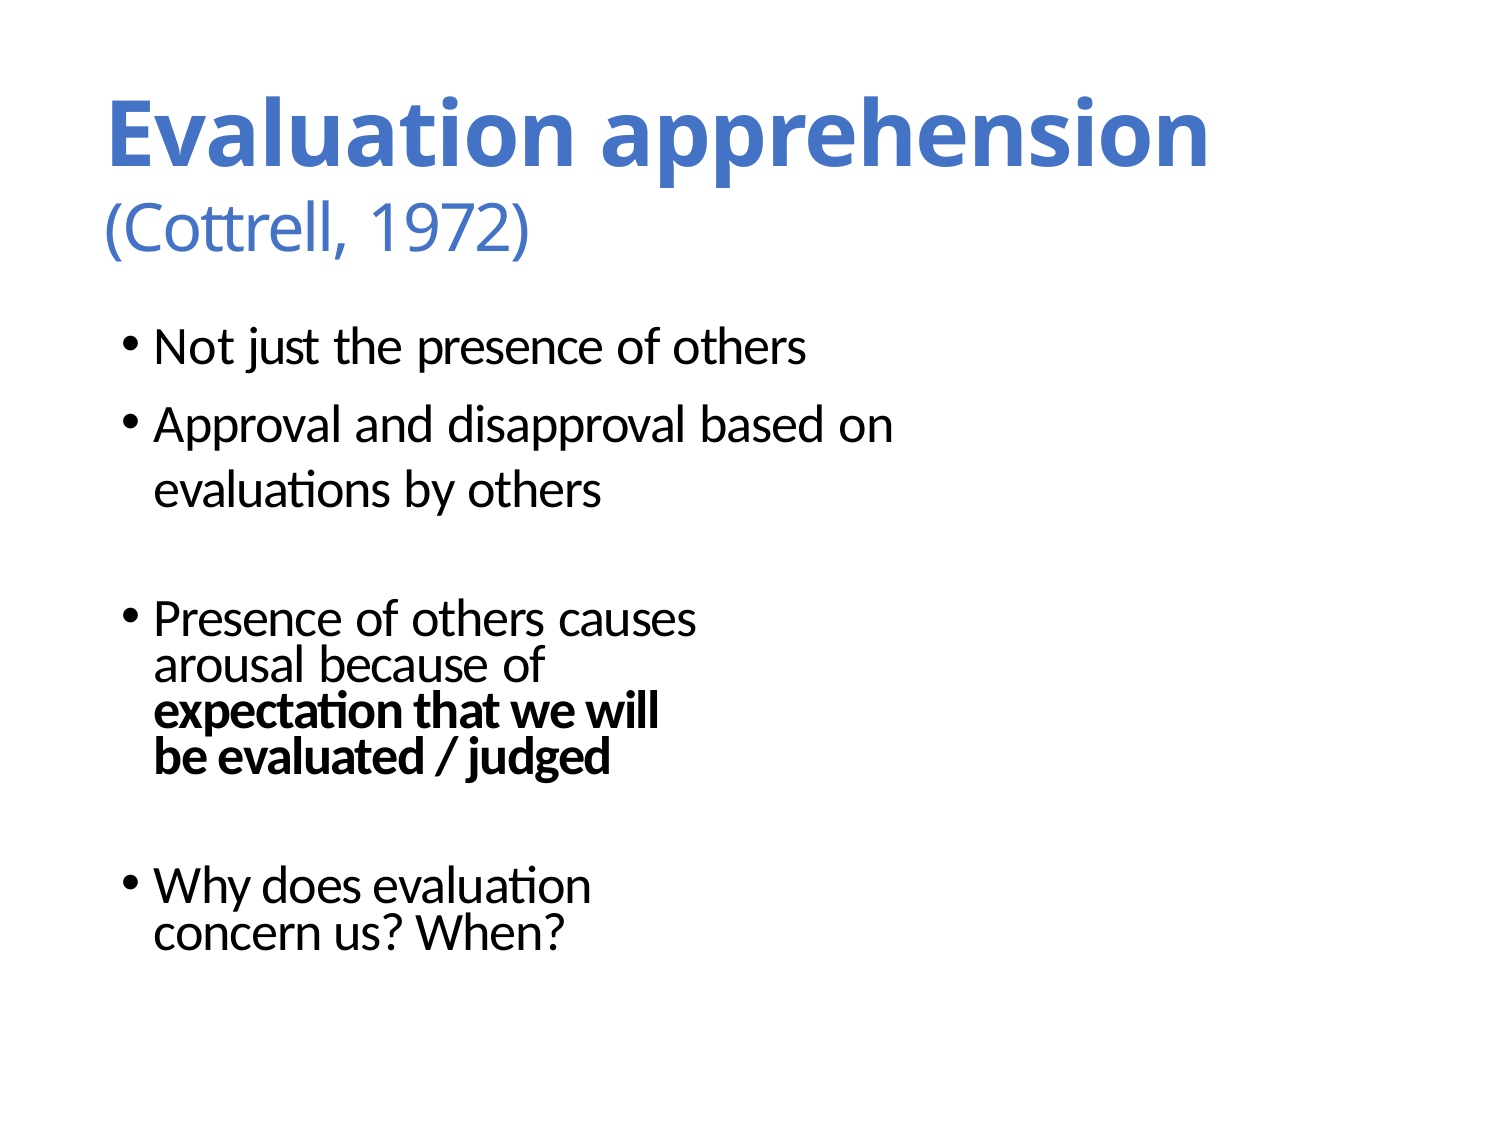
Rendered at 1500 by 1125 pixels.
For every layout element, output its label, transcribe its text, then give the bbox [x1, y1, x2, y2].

text_box Evaluation apprehension (Cottrell, 1972) [103, 72, 1397, 265]
text_box Not just the presence of others Approval and disapproval based on evaluations by others Presence of others causes arousal because of expectation that we will be evaluated / judged Why does evaluation concern us? When? [120, 295, 948, 1026]
